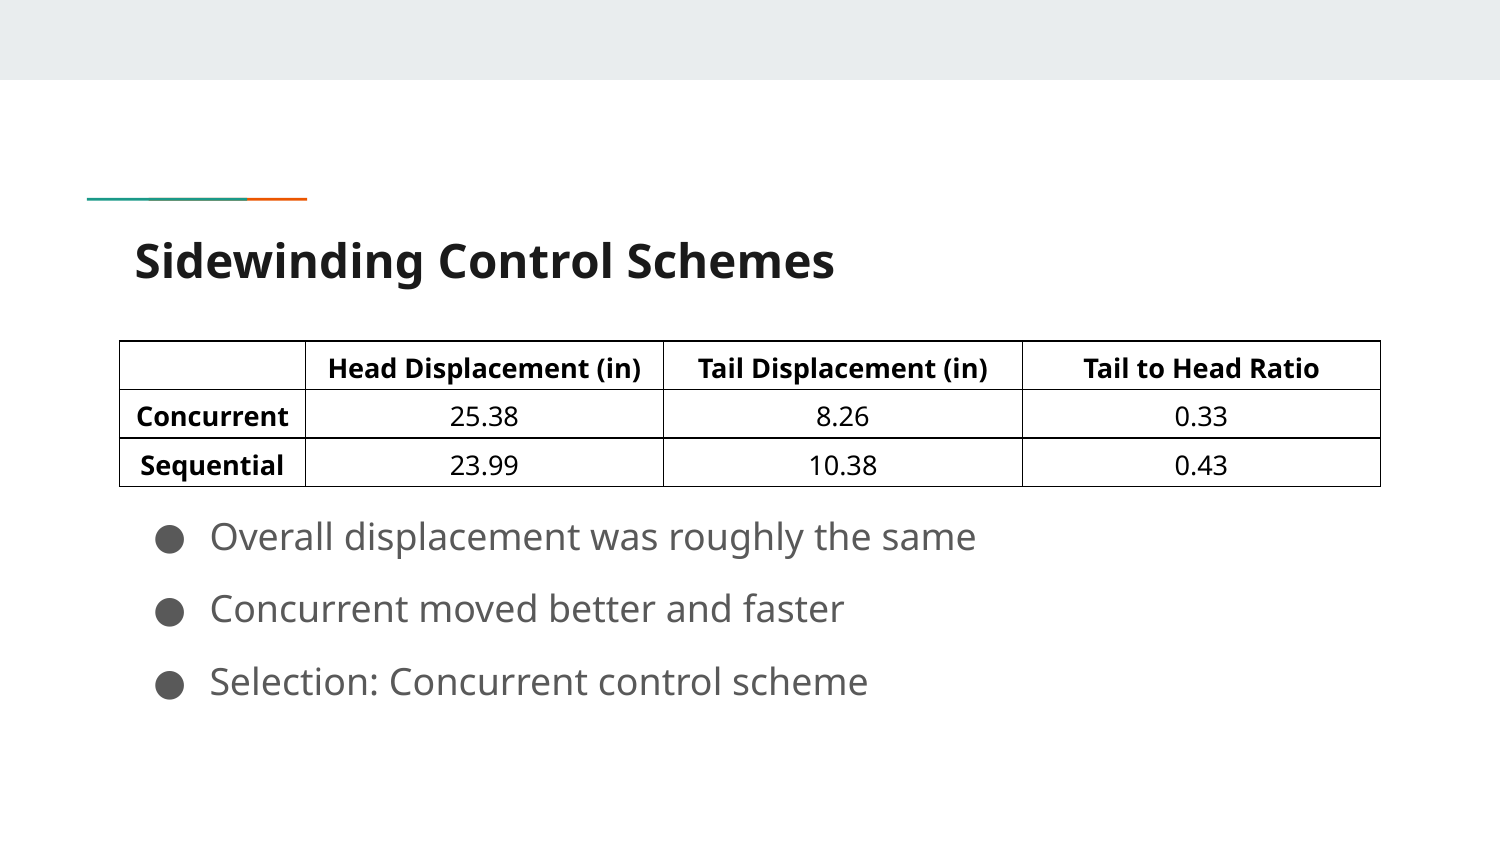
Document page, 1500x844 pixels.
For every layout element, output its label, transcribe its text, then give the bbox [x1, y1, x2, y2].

table_cell Sequential [120, 439, 305, 486]
table_cell Concurrent [120, 390, 305, 437]
table_cell 0.43 [1023, 439, 1380, 486]
list Overall displacement was roughly the same Concurrent moved better and faster Selection: Concurrent control scheme [119, 491, 1381, 712]
title Sidewinding Control Schemes [119, 216, 1381, 305]
table_cell 25.38 [306, 390, 663, 437]
table_header [120, 342, 305, 389]
table_header Tail Displacement (in) [664, 342, 1022, 389]
table_cell 0.33 [1023, 390, 1380, 437]
table_cell 10.38 [664, 439, 1022, 486]
table_cell 23.99 [306, 439, 663, 486]
table_header Head Displacement (in) [306, 342, 663, 389]
table_header Tail to Head Ratio [1023, 342, 1380, 389]
table_cell 8.26 [664, 390, 1022, 437]
